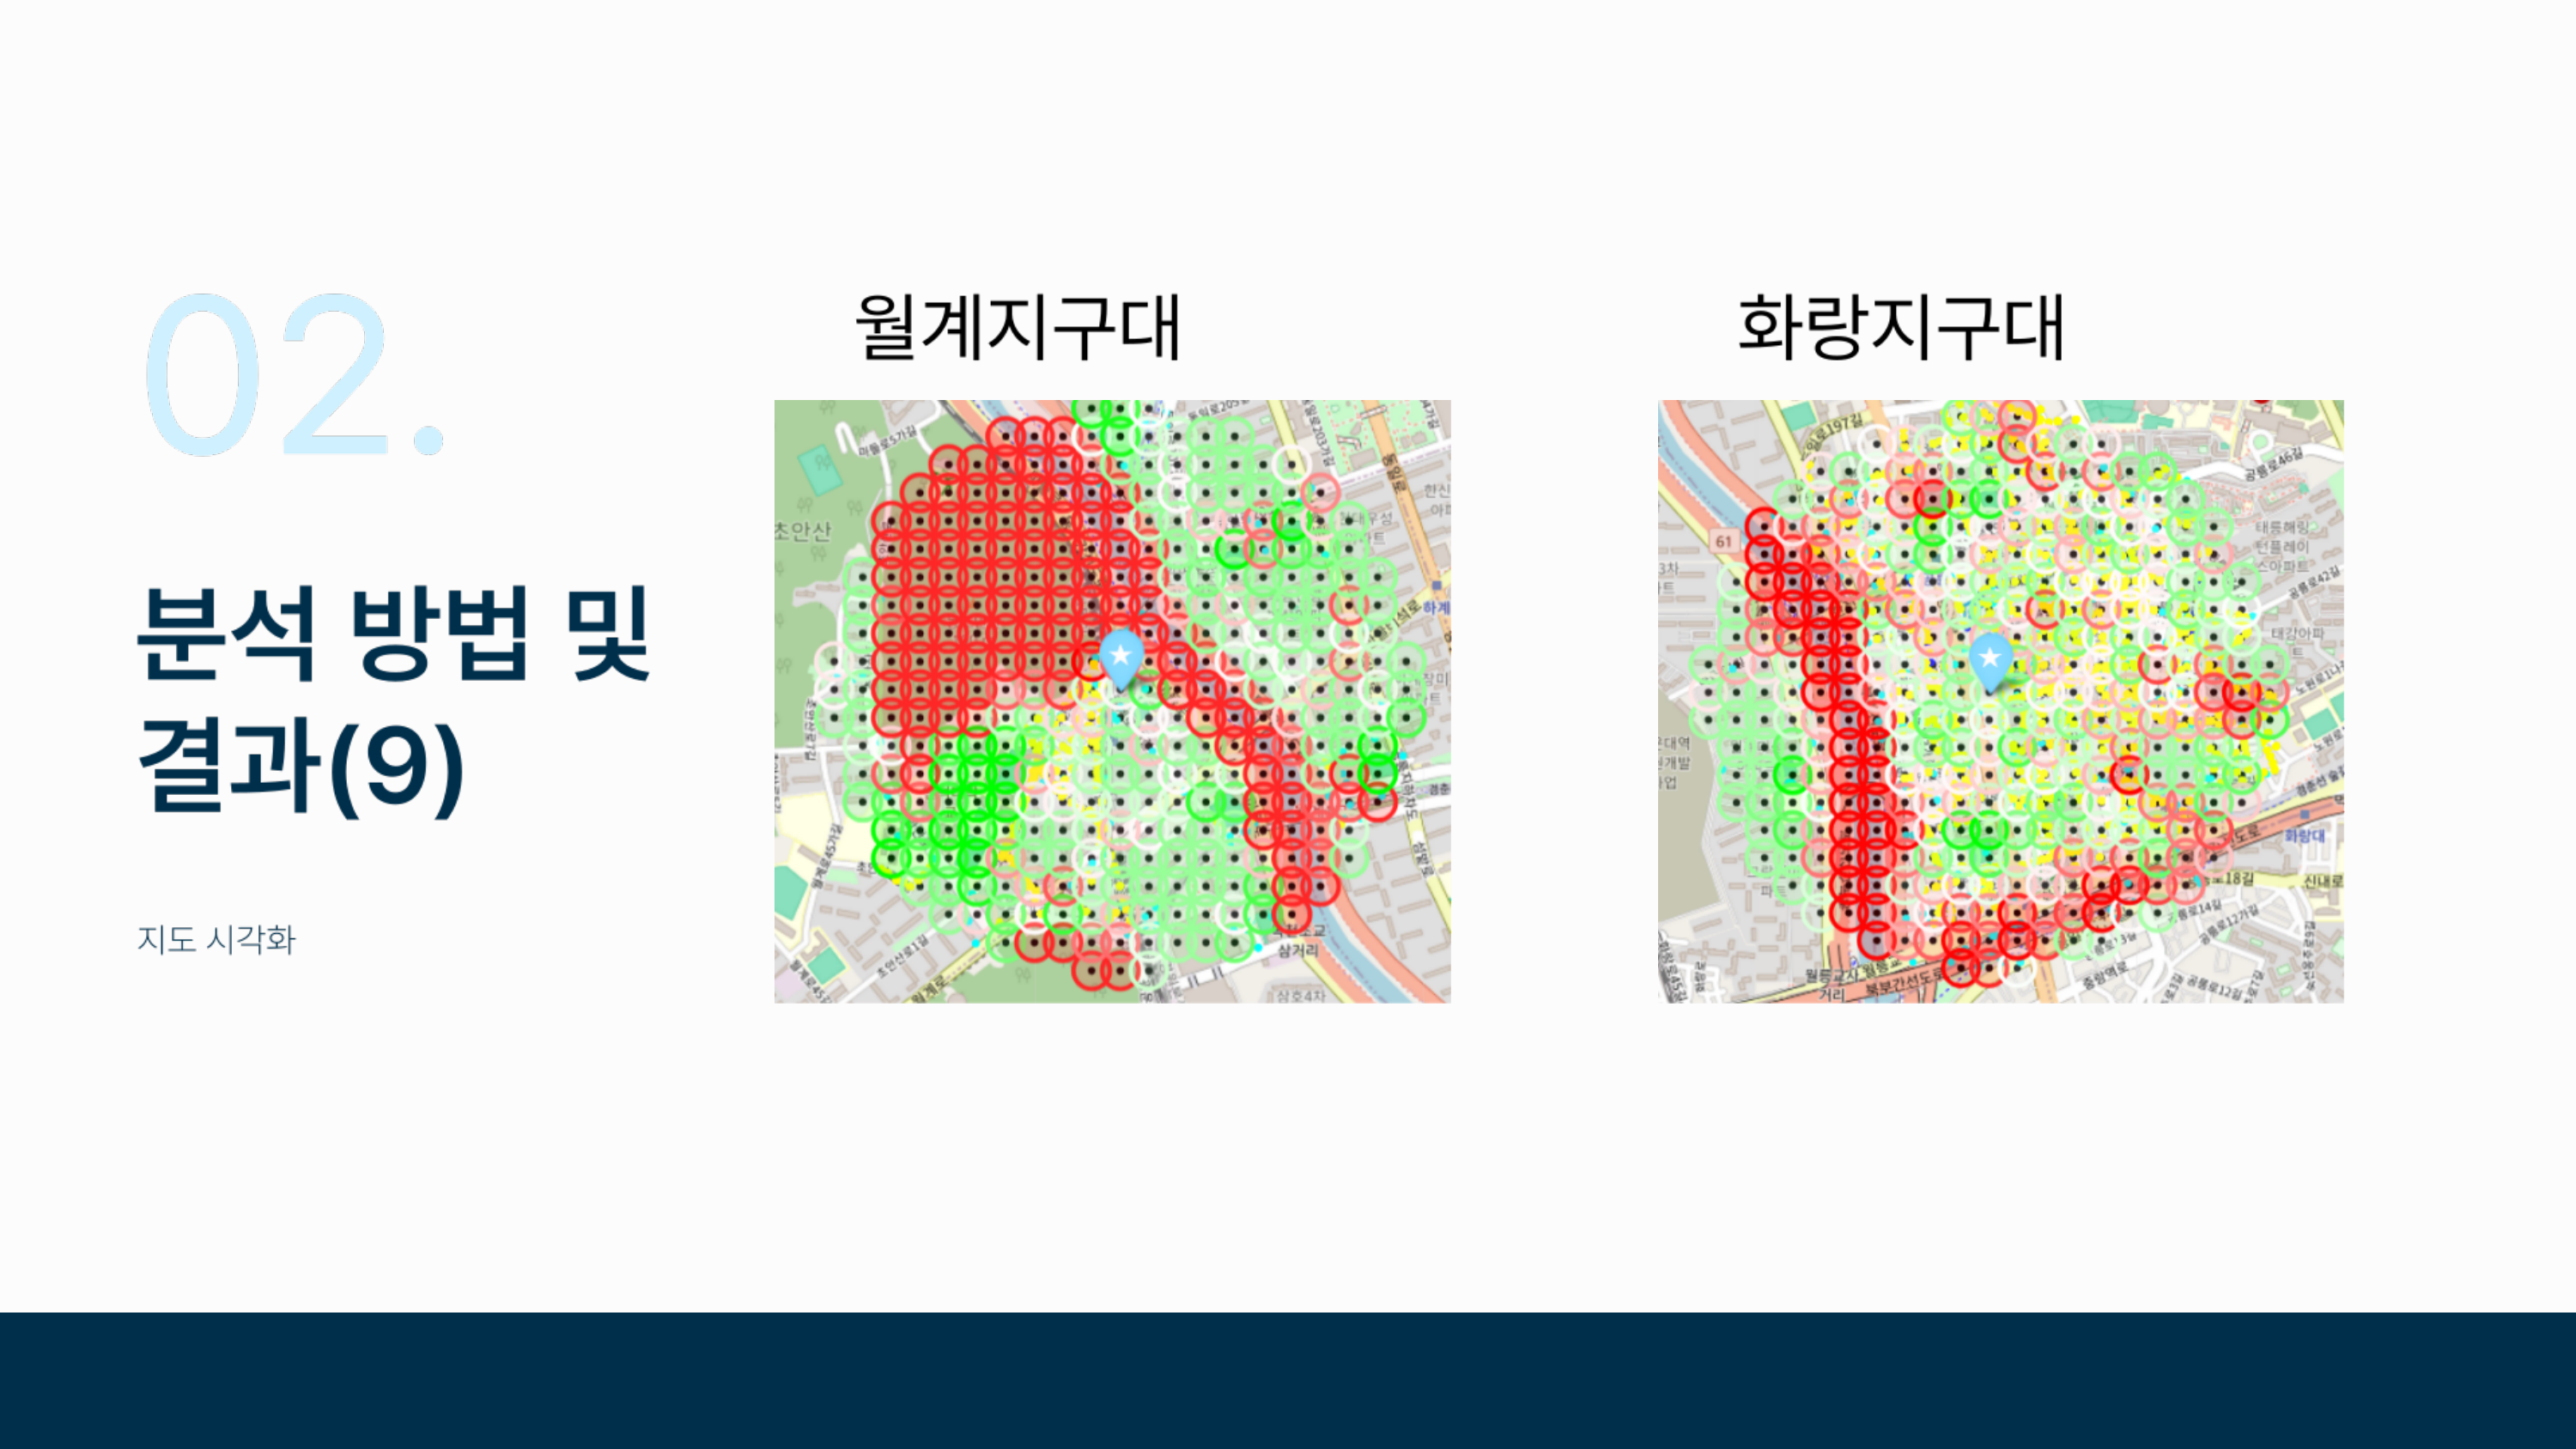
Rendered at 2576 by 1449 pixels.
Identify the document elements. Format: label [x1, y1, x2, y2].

picture [1602, 232, 2359, 1003]
picture [0, 1312, 2576, 1449]
picture [58, 78, 764, 1045]
picture [717, 232, 1474, 1003]
